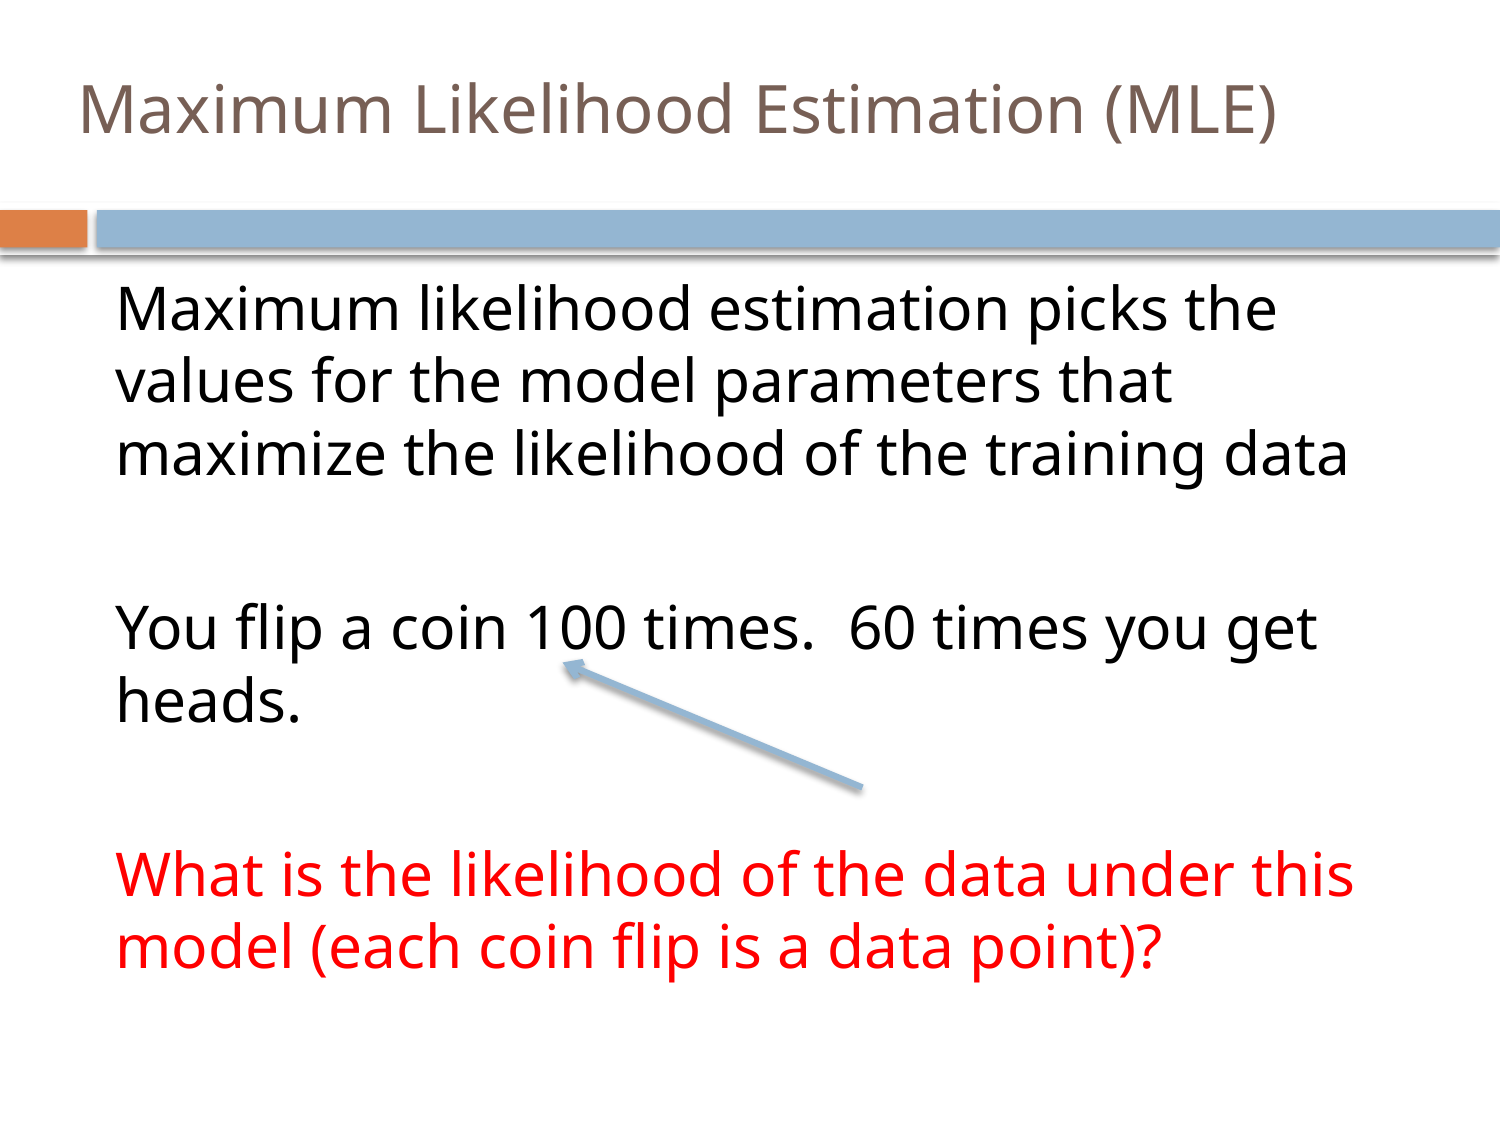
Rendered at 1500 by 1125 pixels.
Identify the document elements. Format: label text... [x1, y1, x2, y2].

list Maximum likelihood estimation picks the values for the model parameters that maximize the likelihood of the training data You flip a coin 100 times. 60 times you get heads. What is the likelihood of the data under this model (each coin flip is a data point)? [100, 262, 1438, 1000]
title Maximum Likelihood Estimation (MLE) [62, 24, 1400, 188]
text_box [562, 662, 863, 788]
